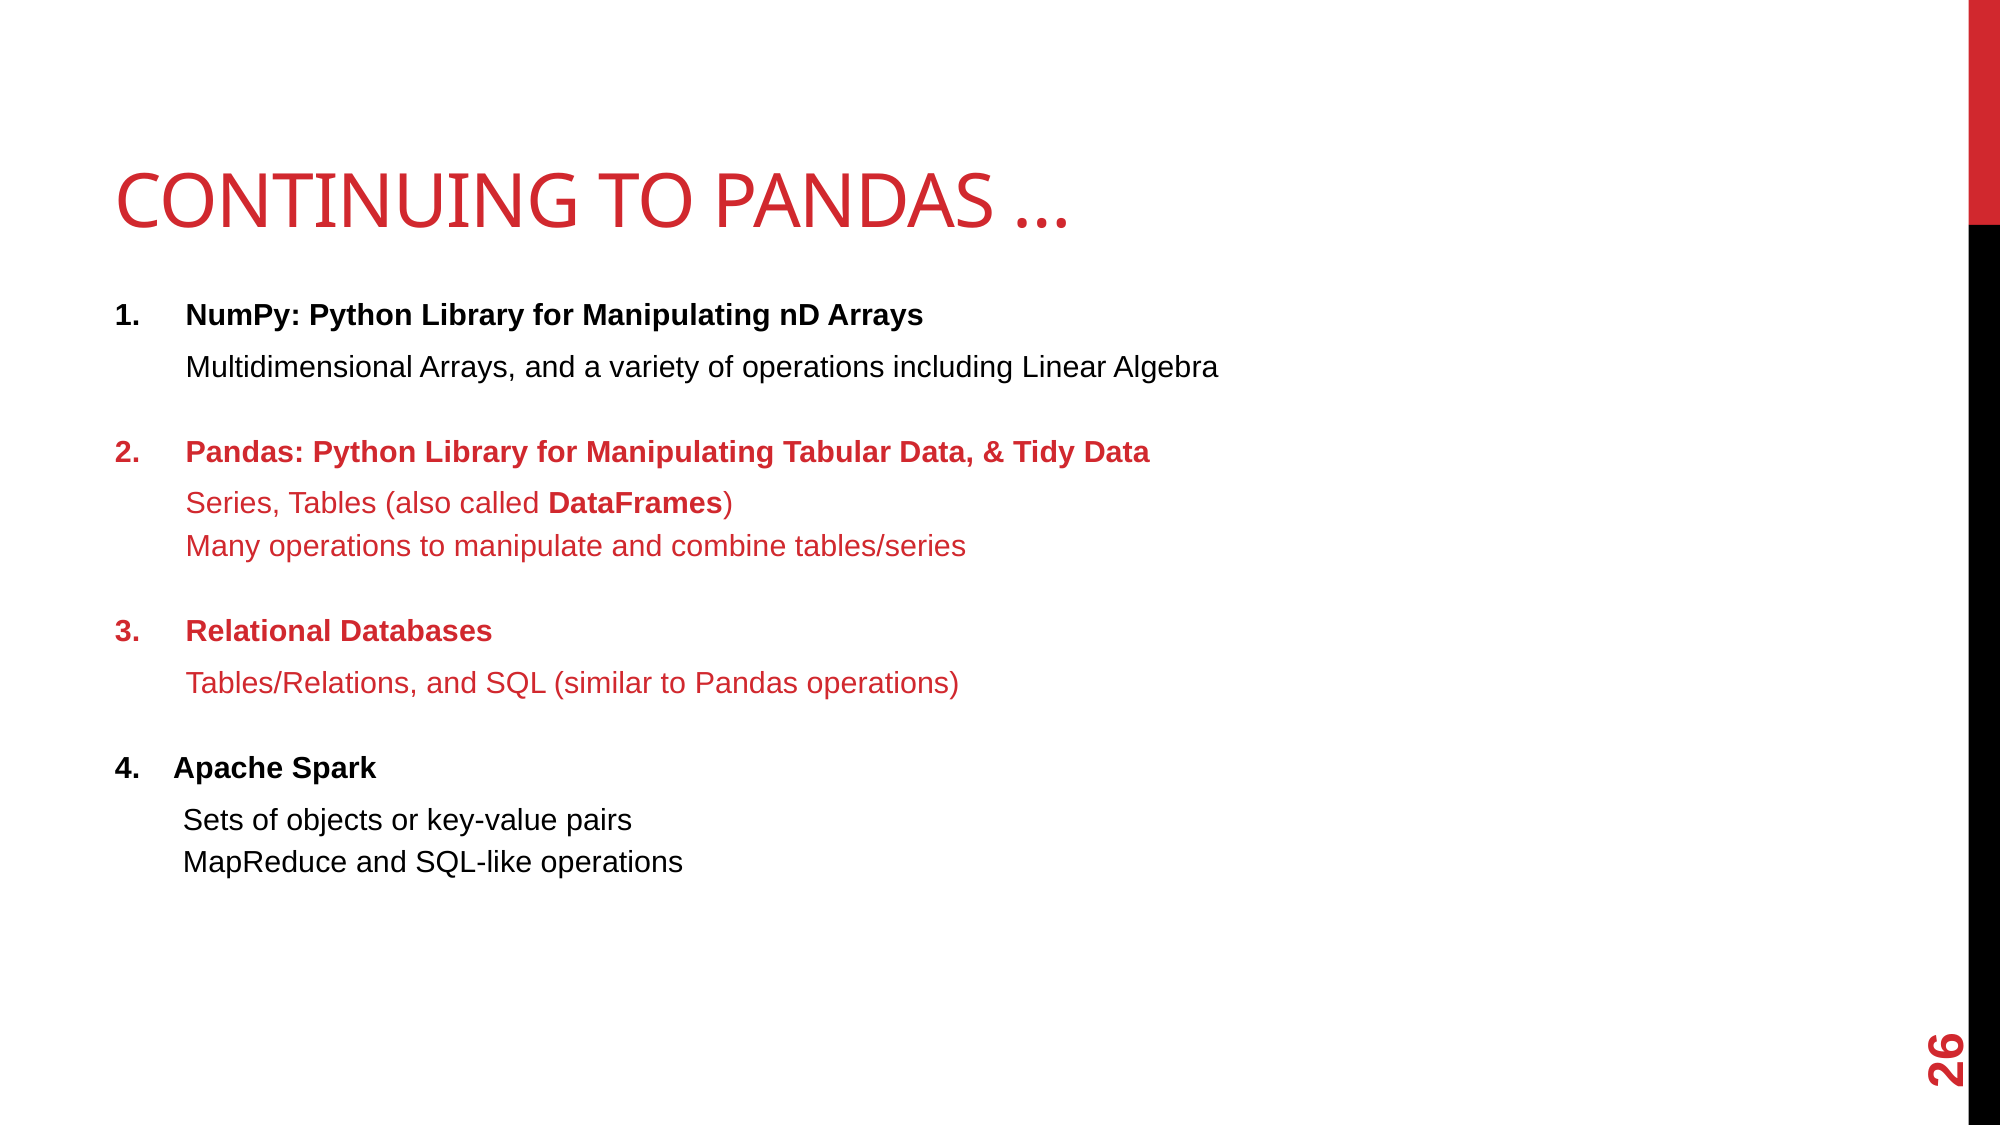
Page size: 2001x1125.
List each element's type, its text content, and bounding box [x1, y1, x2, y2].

slide_number 26 [1903, 887, 1984, 1104]
list NumPy: Python Library for Manipulating nD Arrays Multidimensional Arrays, and a variety of operations including Linear Algebra Pandas: Python Library for Manipulating Tabular Data, & Tidy Data Series, Tables (also called DataFrames) Many operations to manipulate and combine tables/series Relational Databases Tables/Relations, and SQL (similar to Pandas operations) 4. Apache Spark Sets of objects or key-value pairs MapReduce and SQL-like operations [99, 287, 1767, 1005]
title Continuing to Pandas … [99, 25, 1367, 250]
